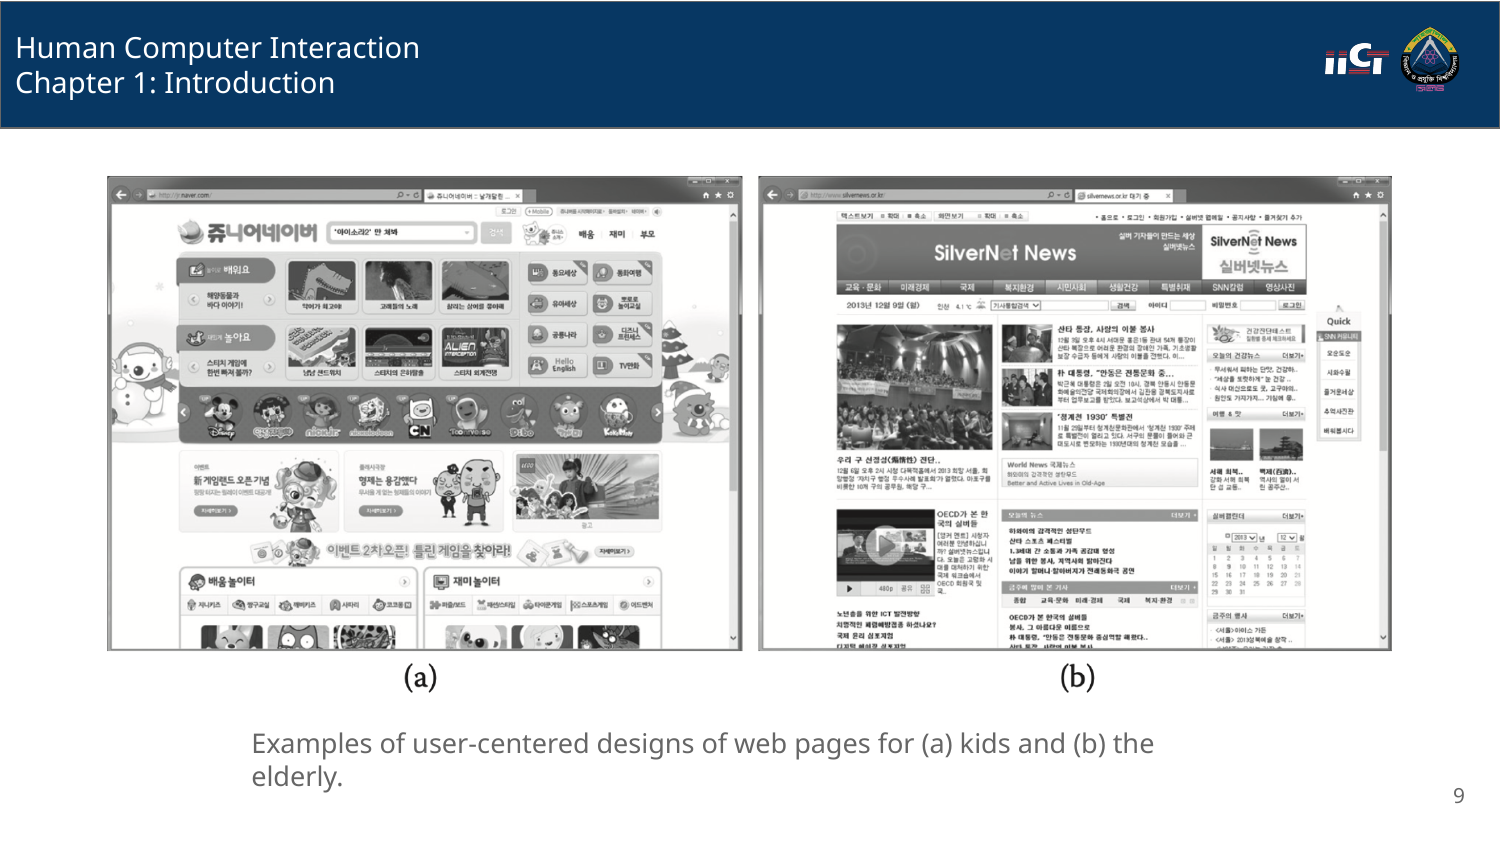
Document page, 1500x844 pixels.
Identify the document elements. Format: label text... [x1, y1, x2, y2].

text_box Examples of user-centered designs of web pages for (a) kids and (b) the elderly. [236, 721, 1264, 776]
text_box Human Computer Interaction Chapter 1: Introduction [0, 1, 1500, 128]
picture [1324, 43, 1391, 75]
picture [92, 154, 1408, 712]
picture [1399, 26, 1460, 92]
slide_number ‹#› [1389, 764, 1480, 830]
